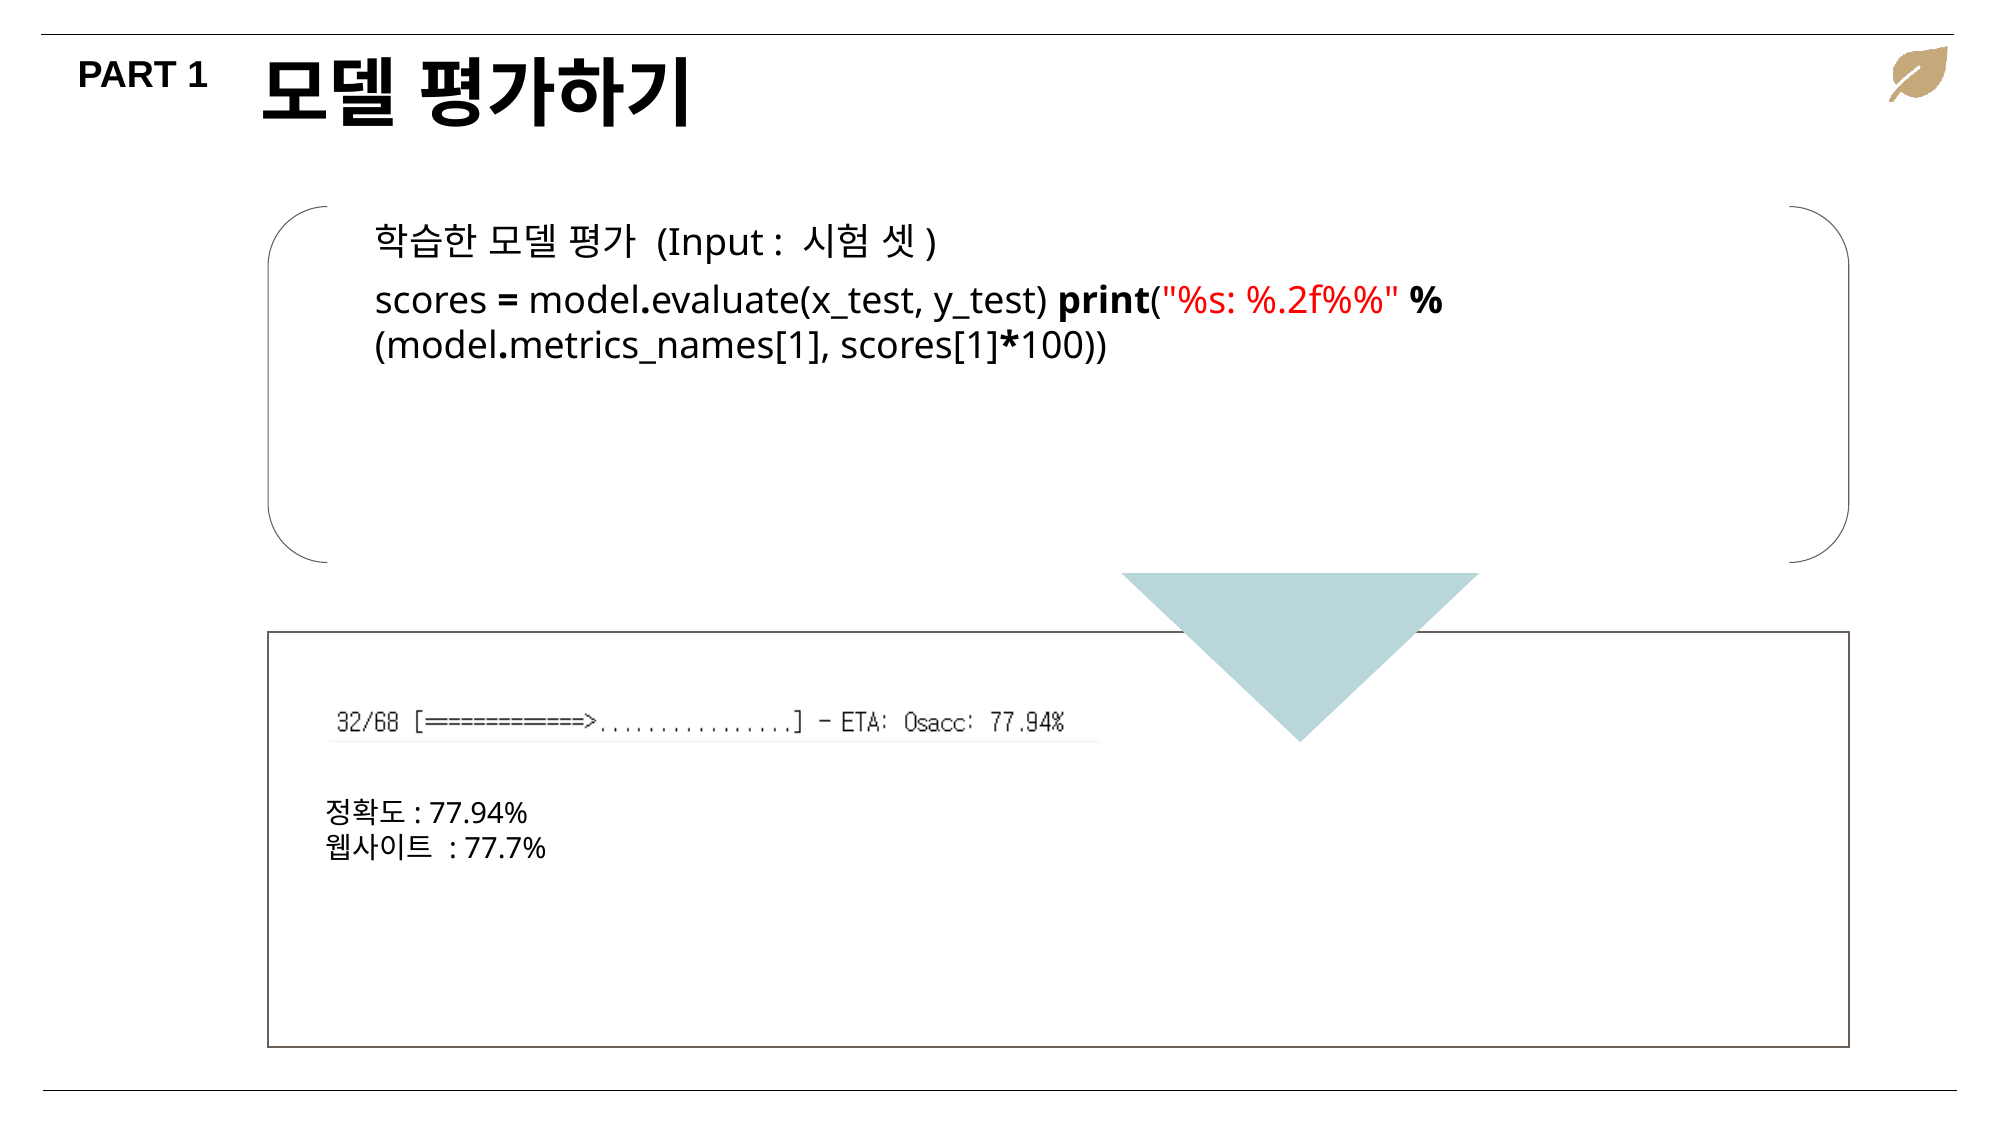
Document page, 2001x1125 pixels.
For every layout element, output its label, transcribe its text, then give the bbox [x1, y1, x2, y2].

picture [328, 704, 1101, 743]
text_box 정확도: 77.94% 웹사이트 : 77.7% [311, 786, 916, 872]
text_box [267, 631, 1850, 1048]
picture [1878, 34, 1957, 113]
text_box 모델 평가하기 [245, 37, 1349, 143]
text_box PART 1 [62, 42, 224, 103]
text_box 학습한 모델 평가 (Input : 시험 셋) scores = model.evaluate(x_test, y_test) print("%s: %.2f%%" %(model.metrics_names[1], scores[1]*100)) [360, 210, 1757, 374]
text_box [1118, 572, 1482, 744]
text_box [267, 205, 1850, 564]
